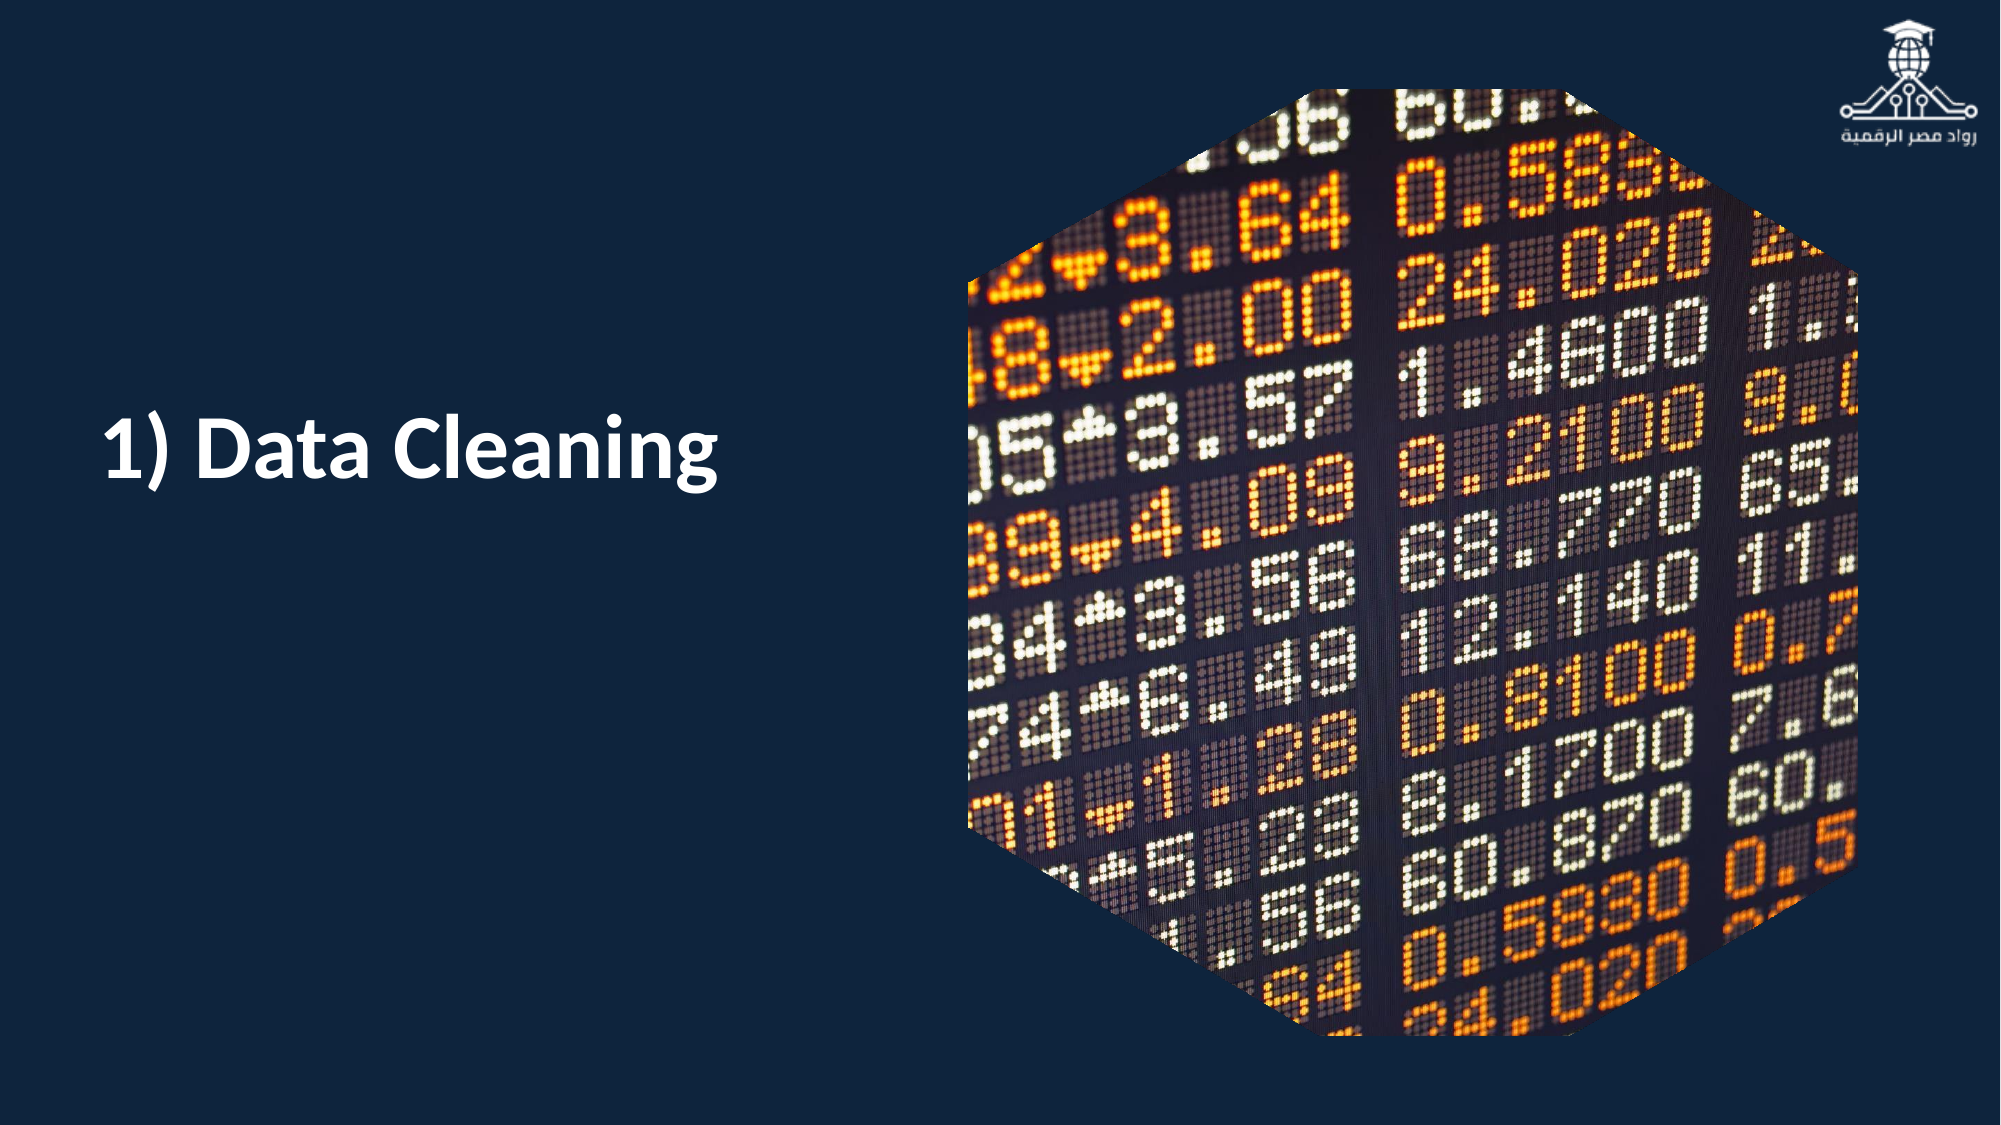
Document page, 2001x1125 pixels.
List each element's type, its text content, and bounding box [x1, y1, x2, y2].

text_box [968, 0, 2000, 1037]
title 1) Data Cleaning [96, 384, 724, 576]
